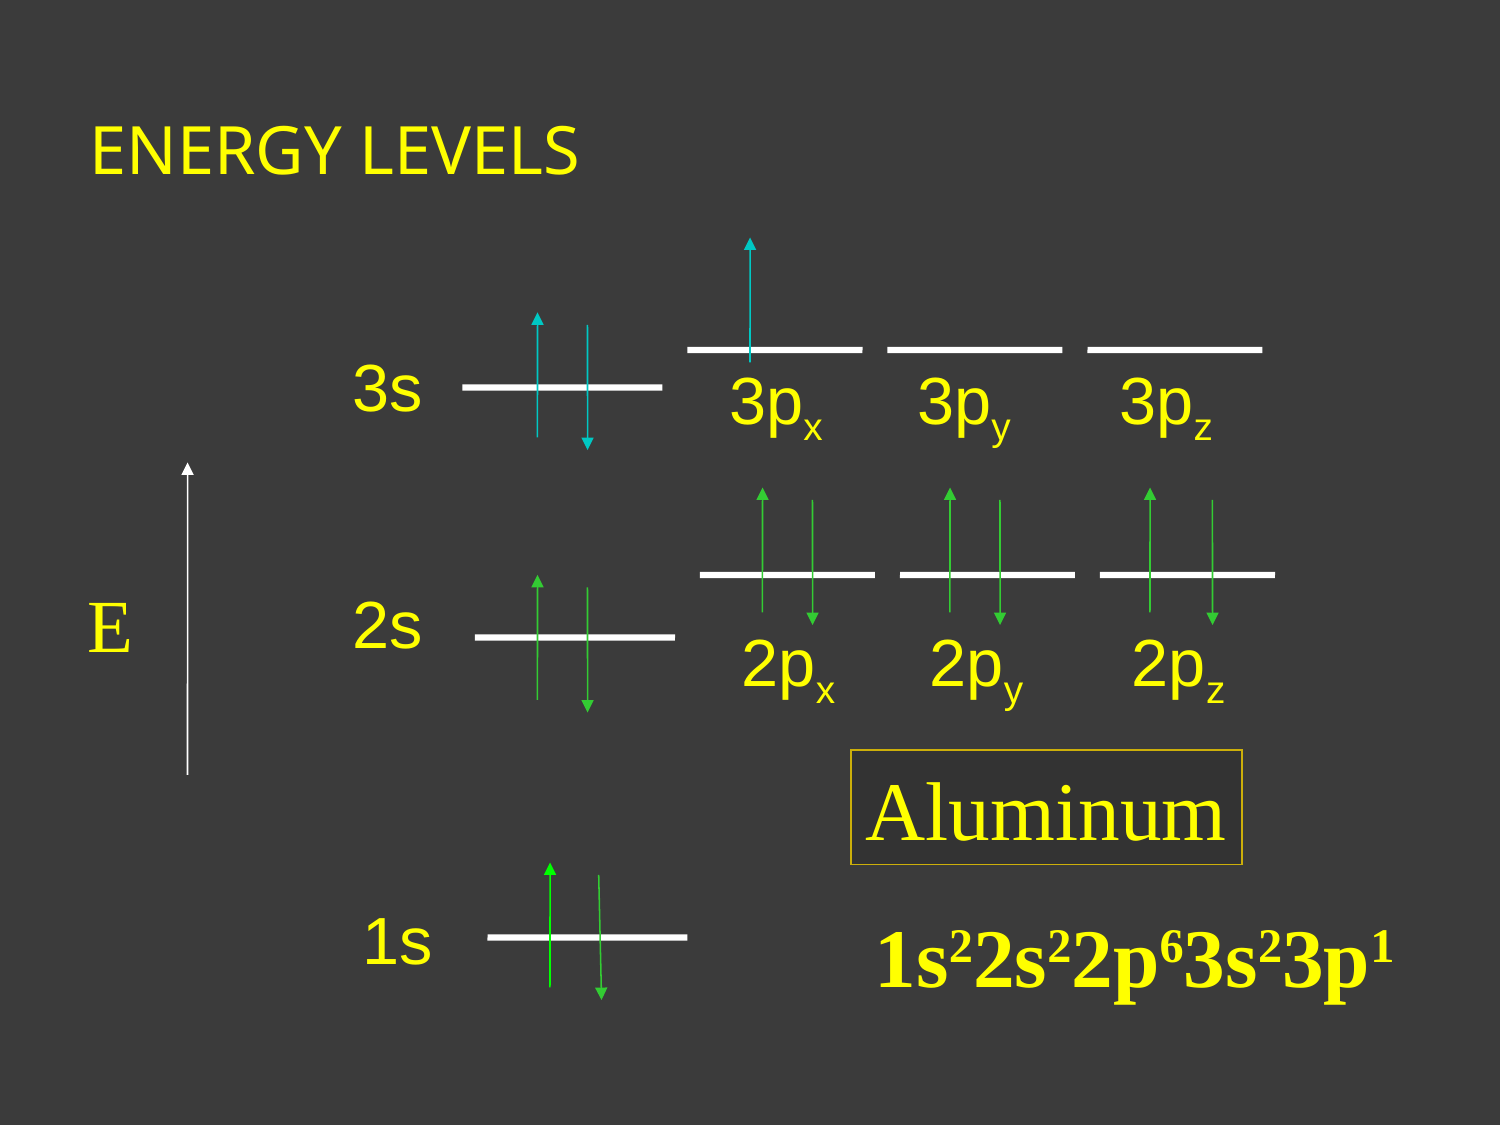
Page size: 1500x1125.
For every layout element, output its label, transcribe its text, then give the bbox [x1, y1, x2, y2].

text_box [337, 337, 1276, 986]
text_box 1s22s22p63s23p1 [859, 896, 1410, 1012]
title Energy Levels [75, 45, 1425, 250]
text_box [531, 312, 544, 335]
text_box [181, 462, 194, 775]
text_box E [72, 569, 149, 675]
text_box [743, 237, 757, 335]
